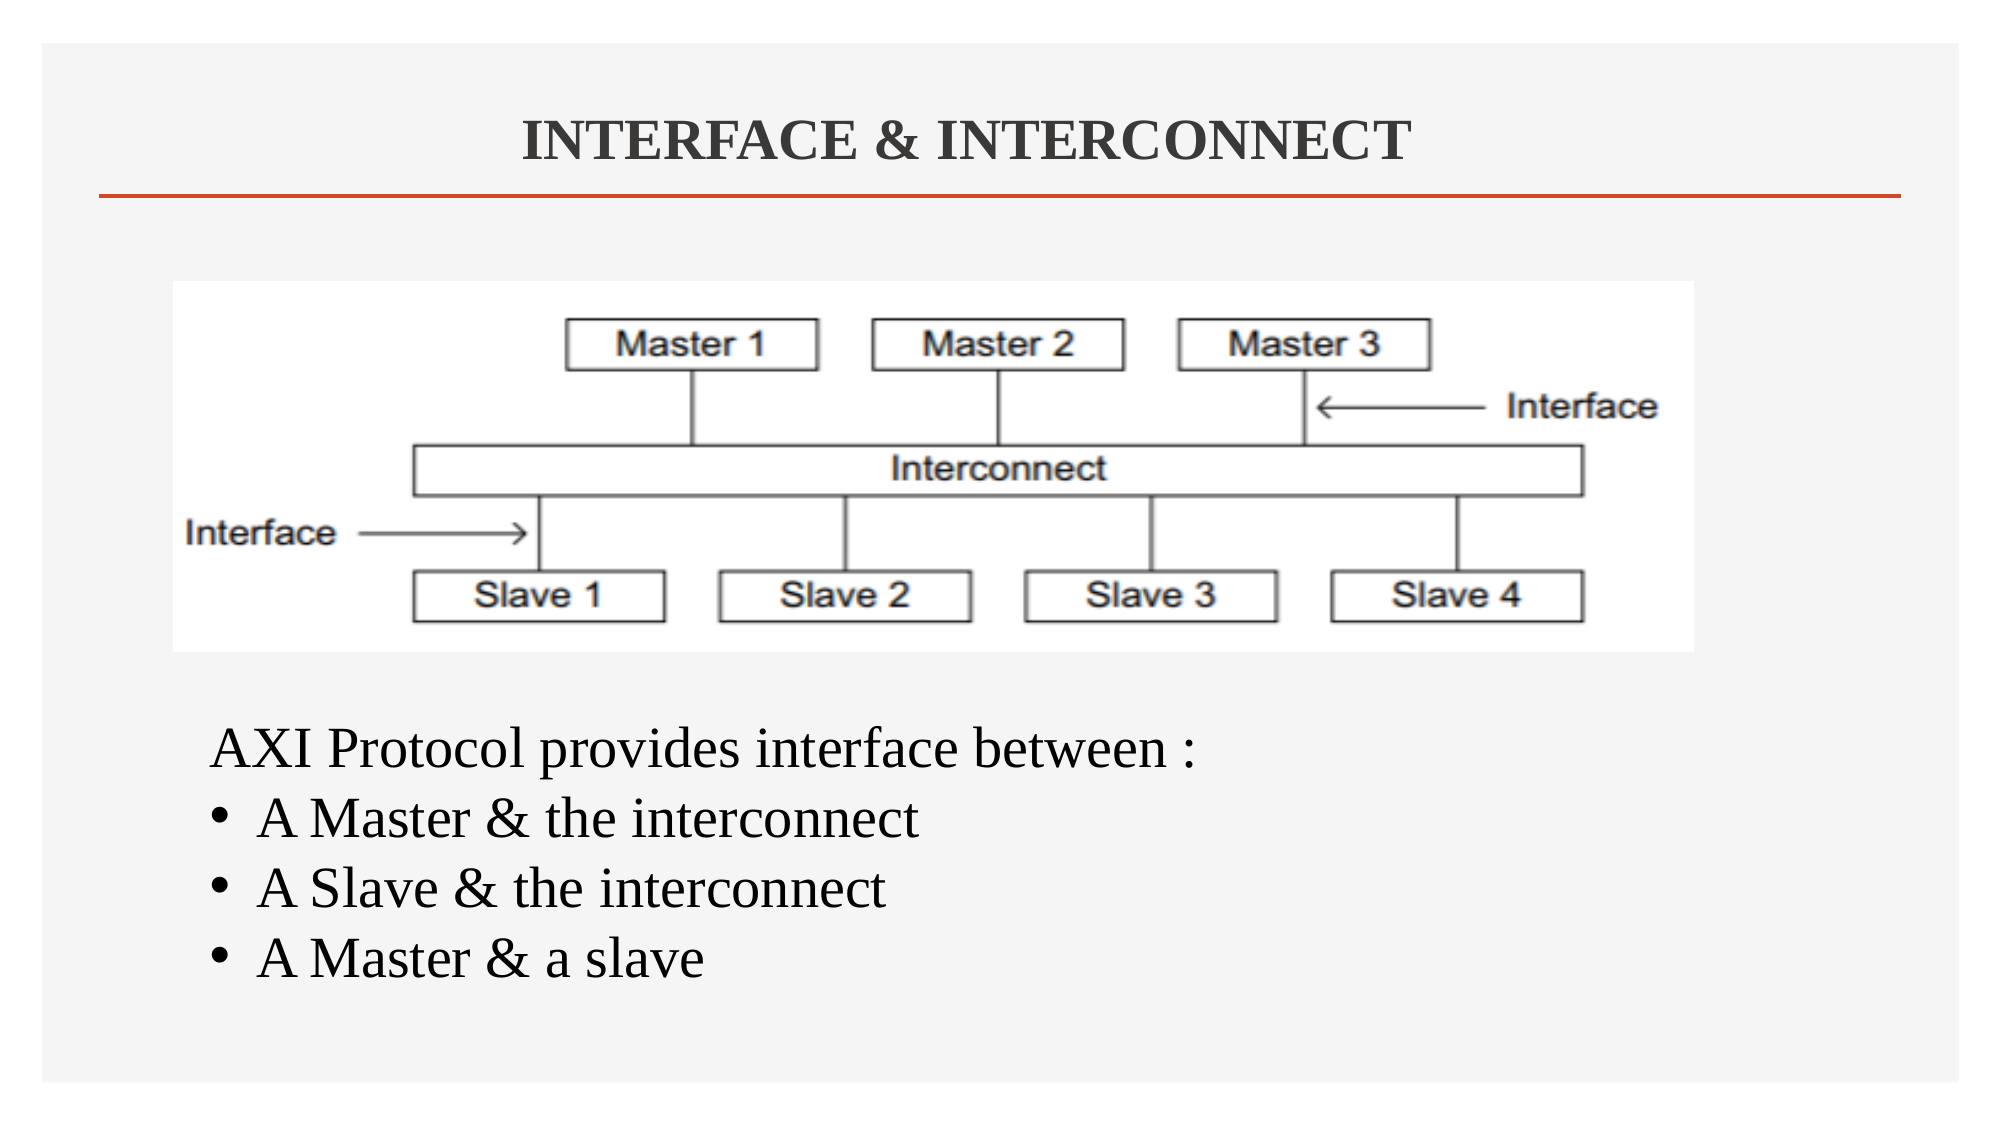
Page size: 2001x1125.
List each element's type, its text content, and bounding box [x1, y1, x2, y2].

title INTERFACE & INTERCONNECT [85, 73, 1671, 179]
text_box AXI Protocol provides interface between : A Master & the interconnect A Slave & the interconnect A Master & a slave [194, 701, 1833, 997]
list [173, 281, 1694, 652]
